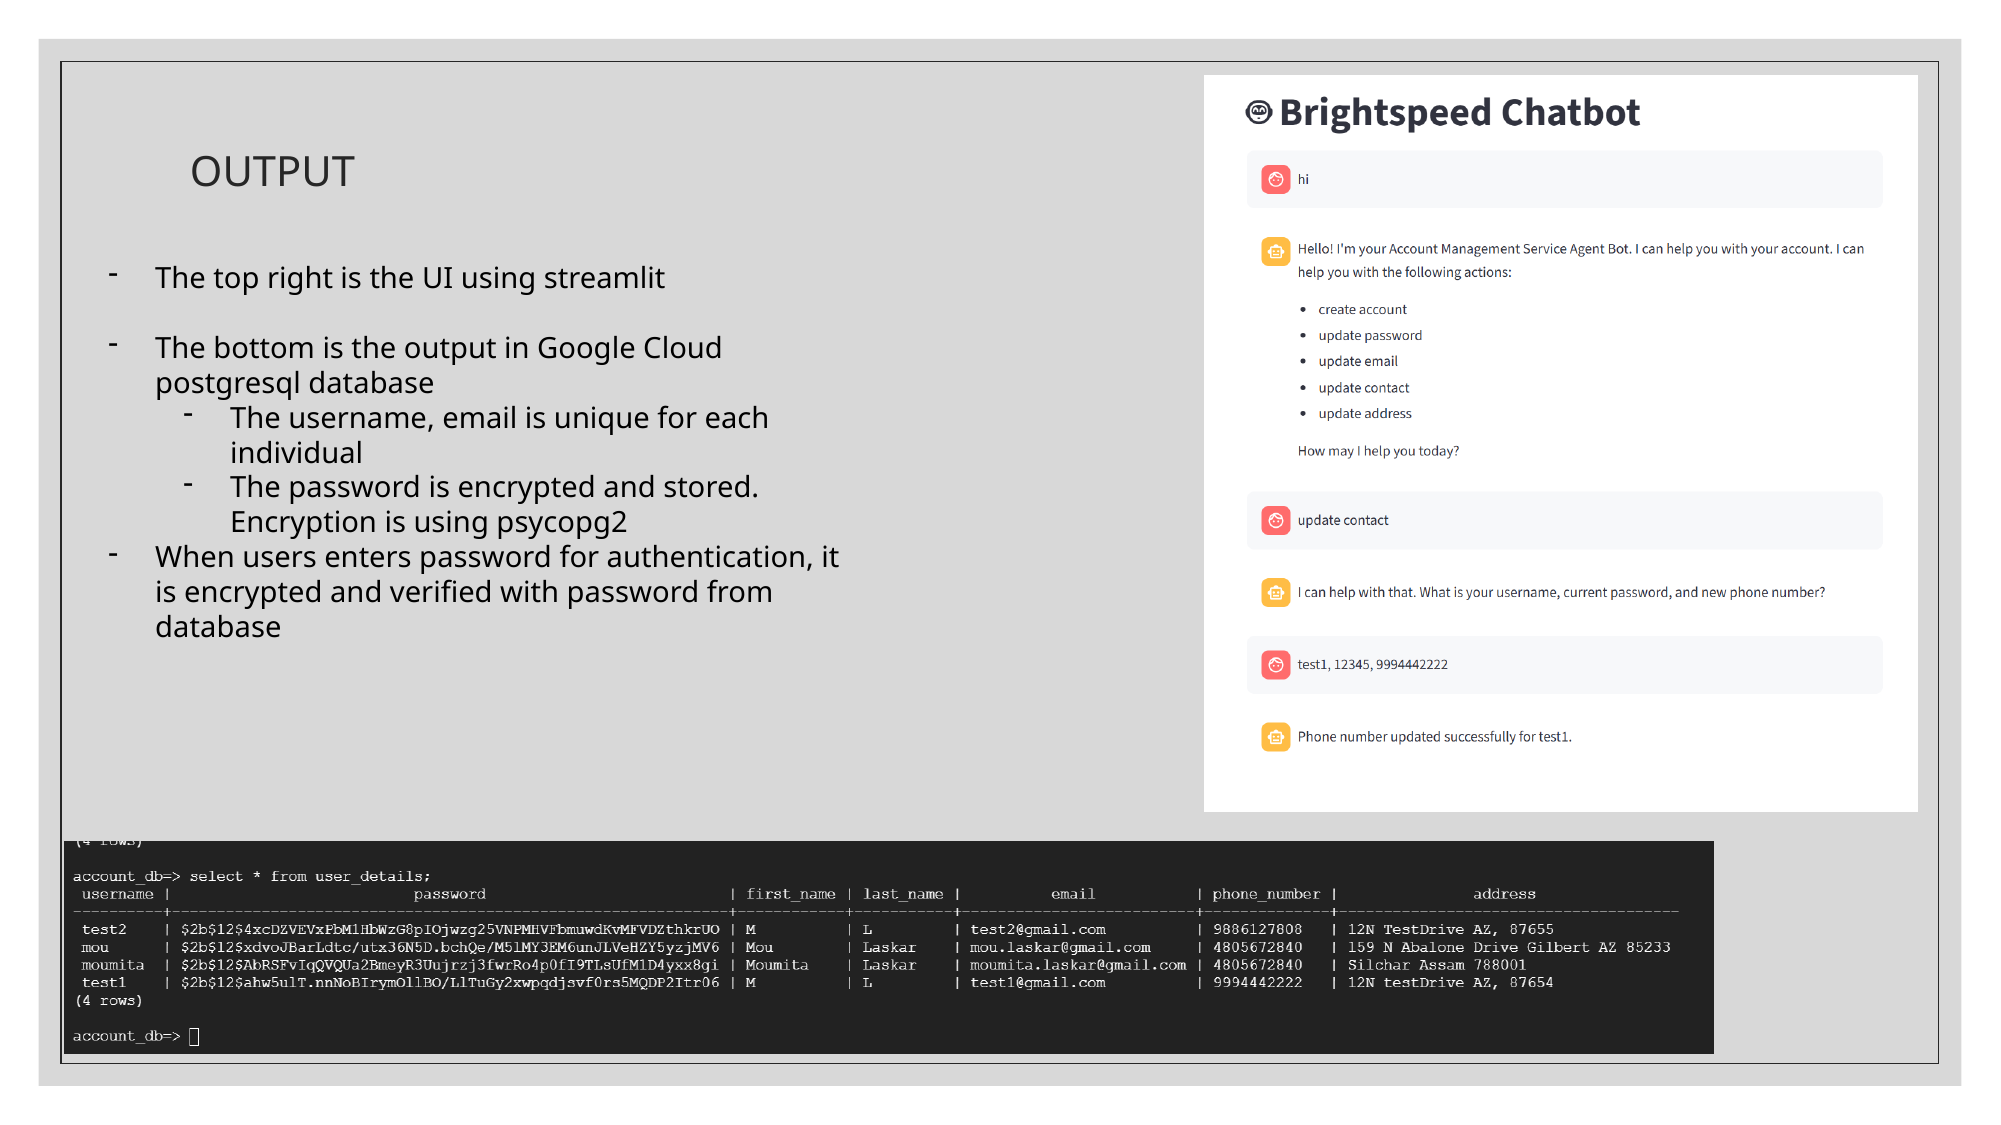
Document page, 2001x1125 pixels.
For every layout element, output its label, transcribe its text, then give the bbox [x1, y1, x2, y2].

title OUTPUT [174, 105, 1199, 241]
picture [1204, 75, 1918, 812]
text_box The top right is the UI using streamlit The bottom is the output in Google Cloud postgresql database The username, email is unique for each individual The password is encrypted and stored. Encryption is using psycopg2 When users enters password for authentication, it is encrypted and verified with password from database [93, 251, 876, 651]
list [63, 841, 1714, 1054]
